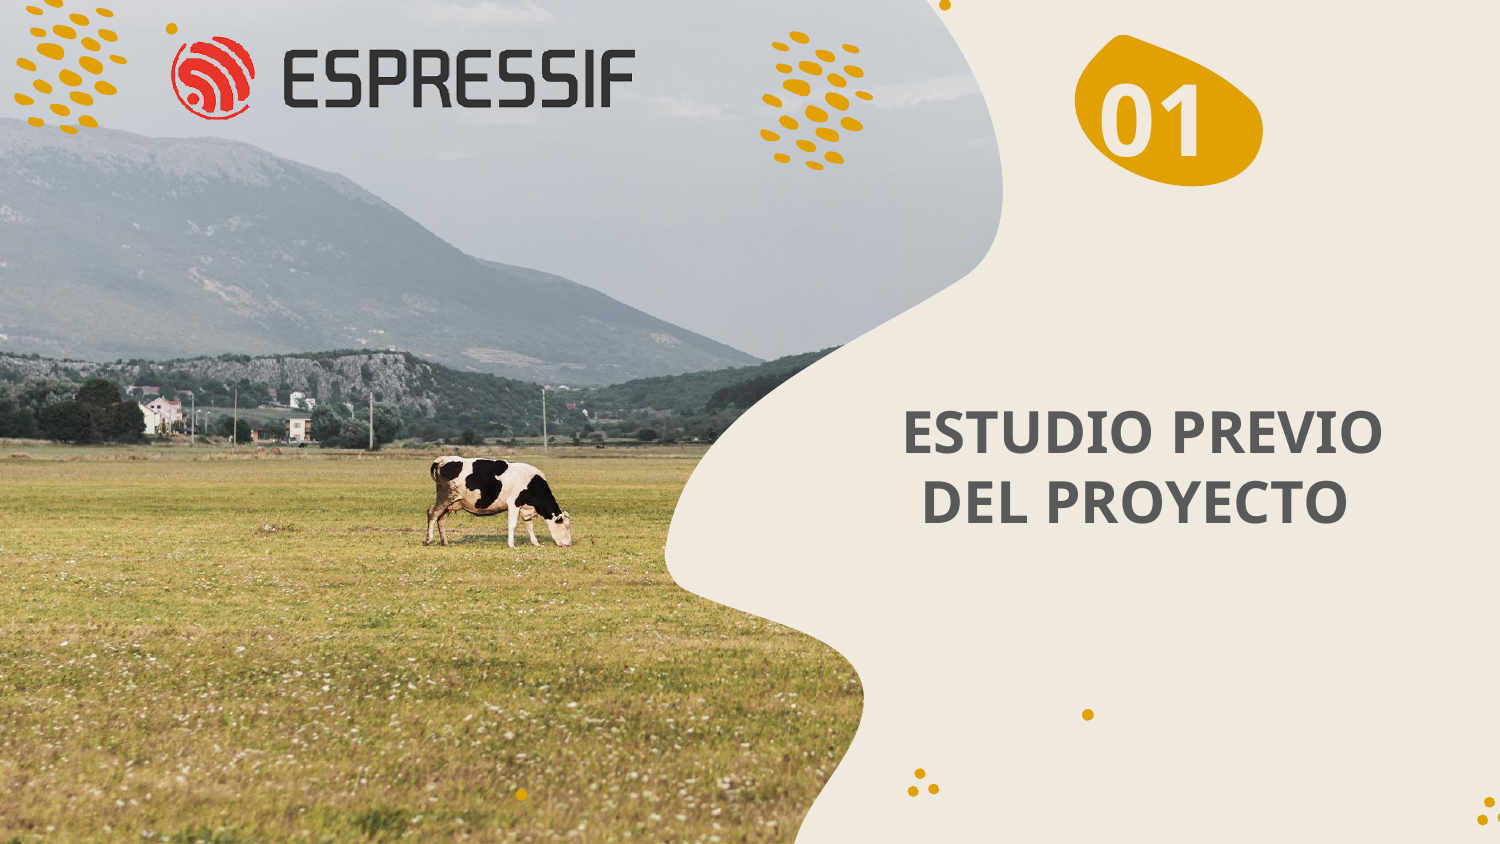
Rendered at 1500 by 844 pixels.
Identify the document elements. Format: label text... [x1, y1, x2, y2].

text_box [9, 0, 127, 134]
text_box [939, 0, 951, 11]
text_box [165, 23, 178, 35]
text_box [1228, 81, 1263, 180]
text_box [755, 36, 873, 170]
title 01 [943, 52, 1228, 191]
text_box [1082, 709, 1094, 721]
subtitle ESTUDIO PREVIO DEL PROYECTO [838, 380, 1447, 511]
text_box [1476, 796, 1500, 826]
text_box [1098, 34, 1172, 52]
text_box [907, 767, 940, 797]
picture [0, 0, 1002, 844]
text_box [515, 789, 528, 801]
